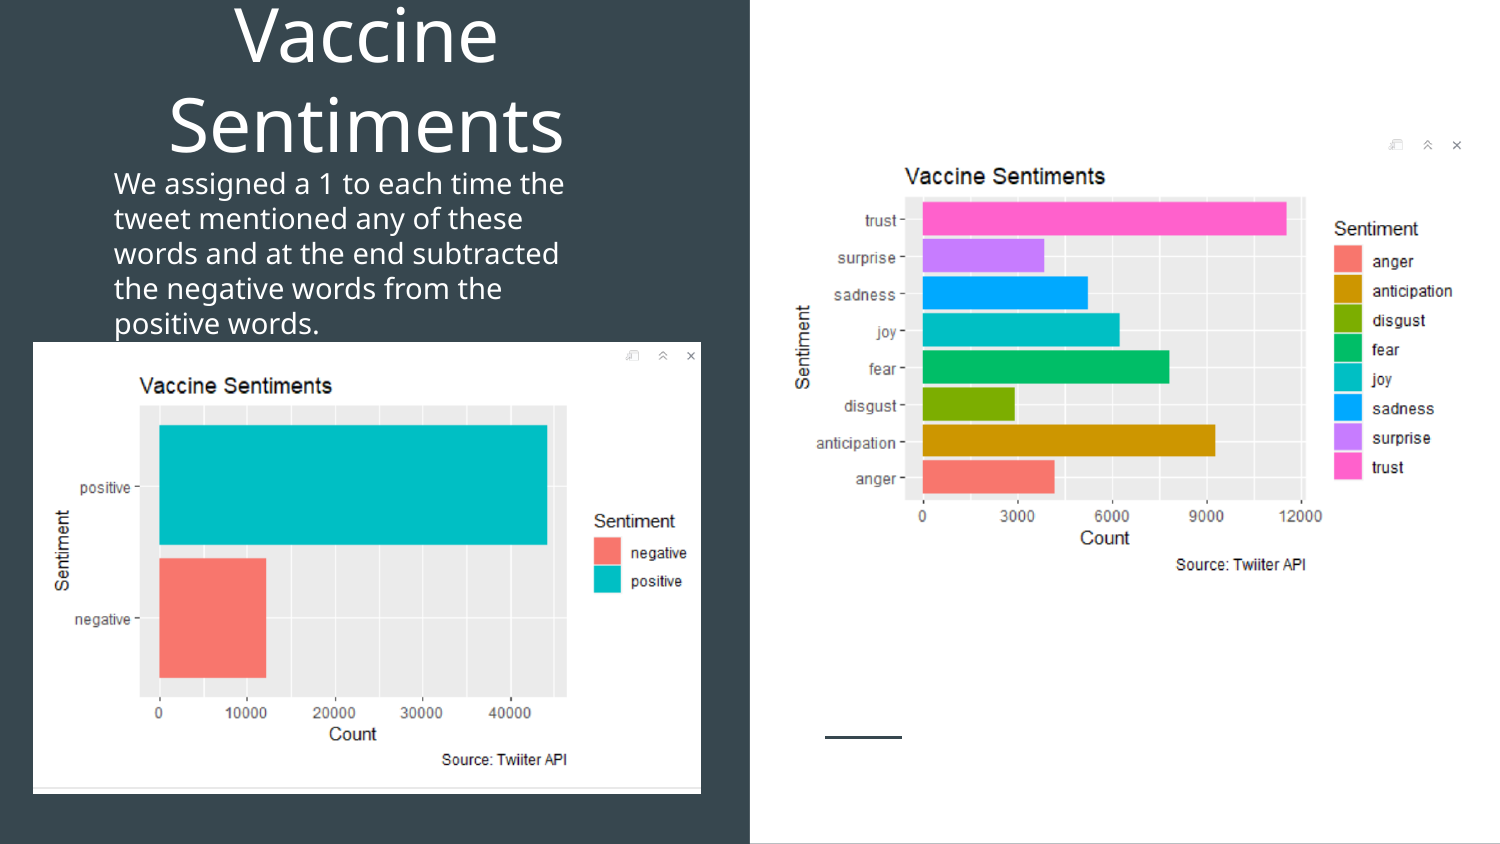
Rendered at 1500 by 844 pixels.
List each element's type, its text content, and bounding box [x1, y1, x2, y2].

text_box We assigned a 1 to each time the tweet mentioned any of these words and at the end subtracted the negative words from the positive words. [98, 150, 586, 329]
title Vaccine Sentiments [35, 0, 699, 216]
picture [33, 342, 701, 795]
picture [770, 130, 1481, 582]
